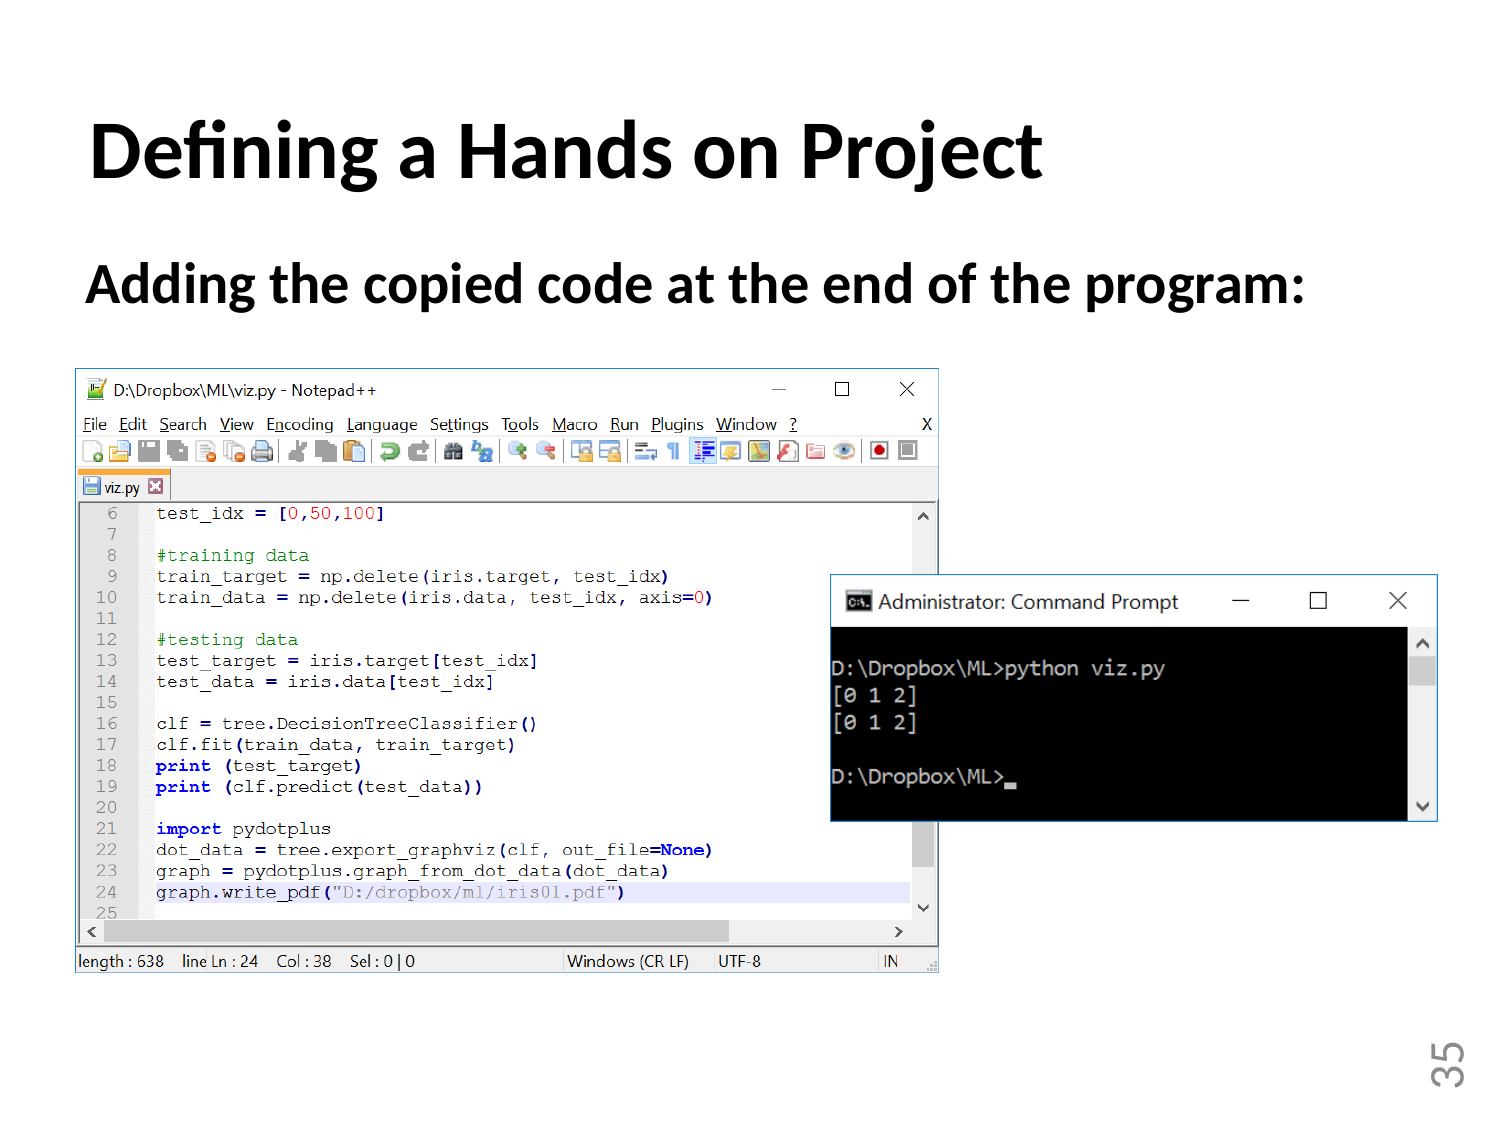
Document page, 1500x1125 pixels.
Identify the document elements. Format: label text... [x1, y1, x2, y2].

slide_number 35 [1412, 1025, 1475, 1125]
picture [74, 368, 1438, 973]
text_box Defining a Hands on Project [74, 87, 1438, 203]
text_box Adding the copied code at the end of the program: [70, 237, 1434, 323]
